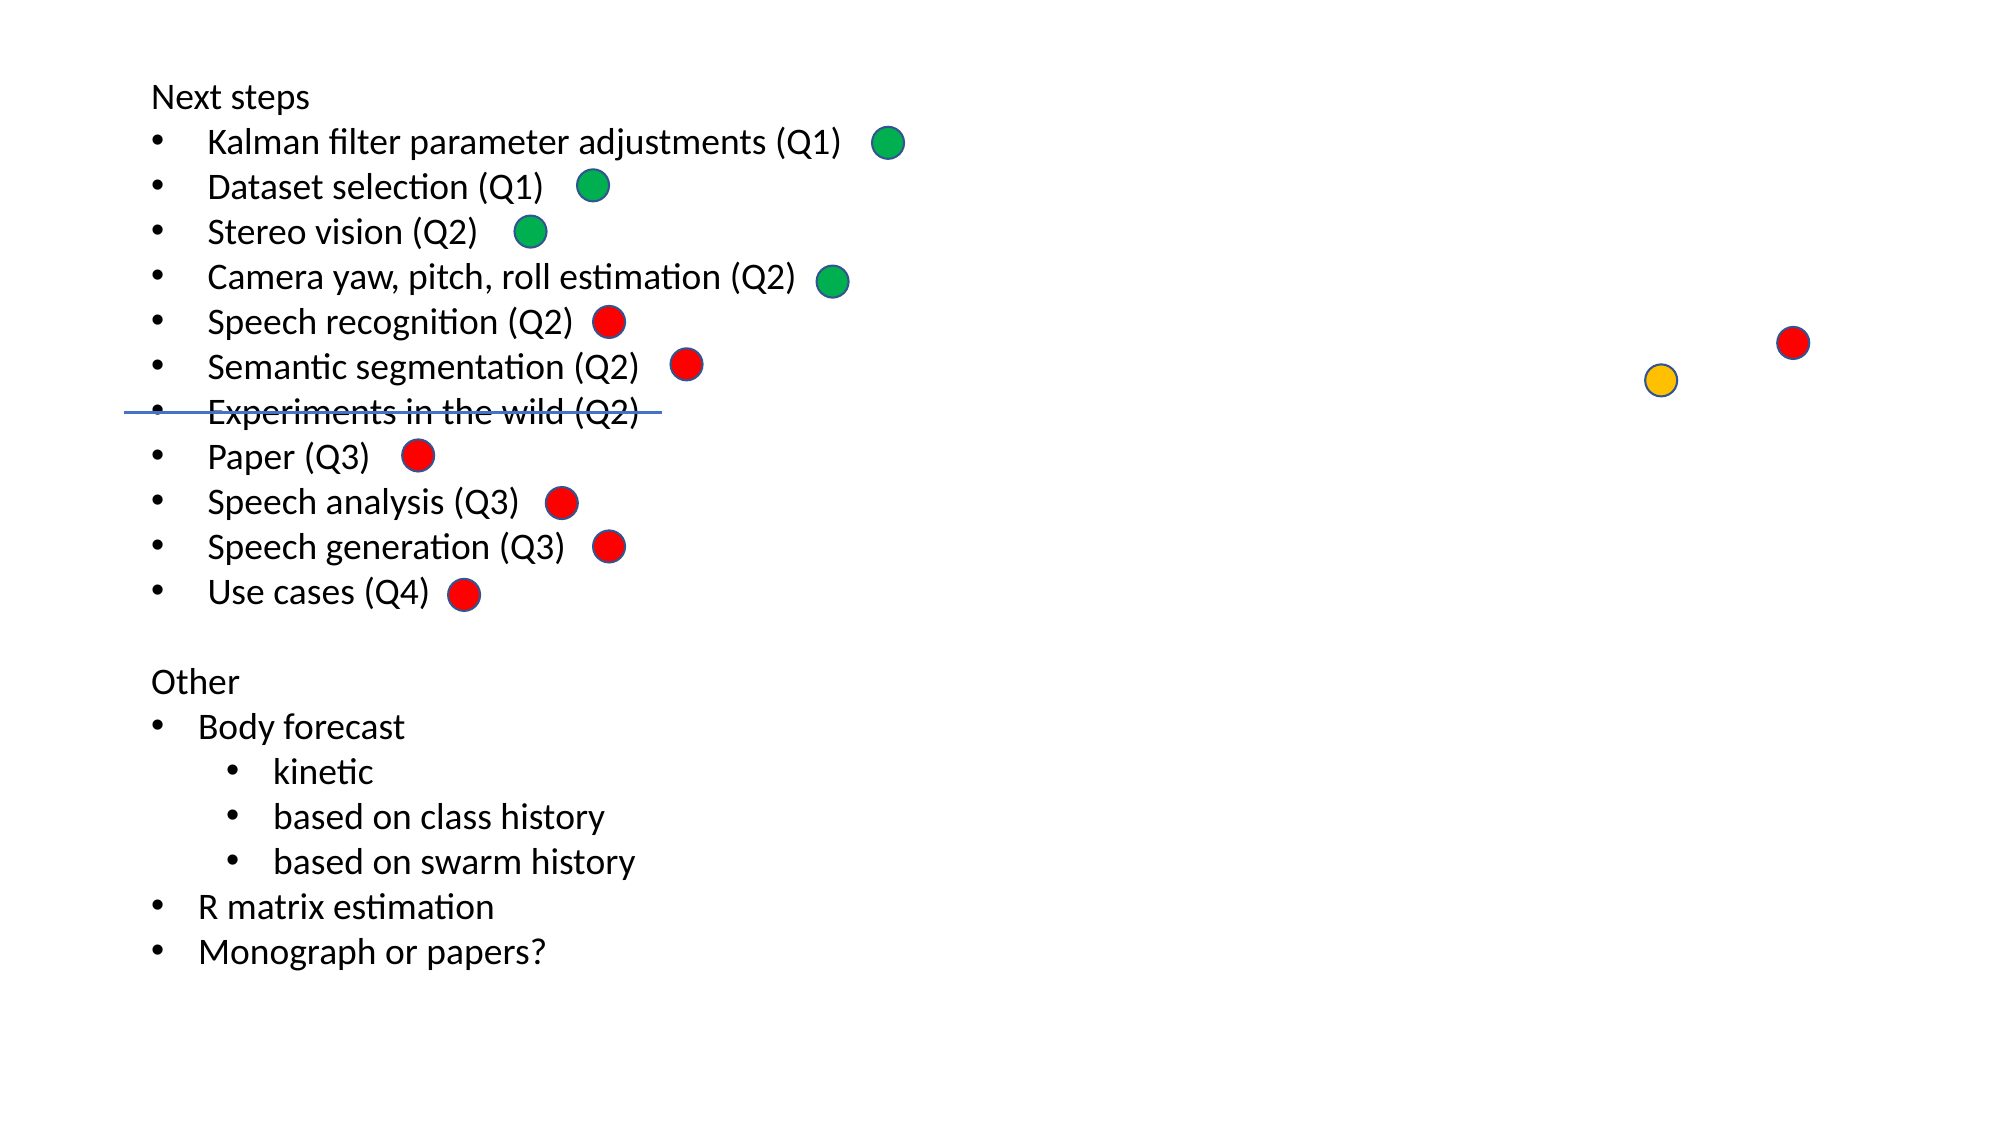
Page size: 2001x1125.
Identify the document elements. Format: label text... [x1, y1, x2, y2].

text_box [1776, 325, 1811, 361]
text_box [575, 168, 611, 203]
text_box [815, 264, 850, 299]
text_box [870, 125, 906, 160]
text_box Next steps Kalman filter parameter adjustments (Q1) Dataset selection (Q1) Stereo vision (Q2) Camera yaw, pitch, roll estimation (Q2) Speech recognition (Q2) Semantic segmentation (Q2) Experiments in the wild (Q2) Paper (Q3) Speech analysis (Q3) Speech generation (Q3) Use cases (Q4) Other Body forecast kinetic based on class history based on swarm history R matrix estimation Monograph or papers? [136, 64, 858, 1115]
text_box [669, 347, 704, 382]
text_box [401, 438, 436, 473]
text_box [544, 485, 579, 521]
text_box [591, 304, 627, 340]
text_box [1644, 363, 1679, 398]
text_box [447, 577, 482, 612]
text_box [591, 529, 627, 564]
text_box [513, 214, 548, 249]
